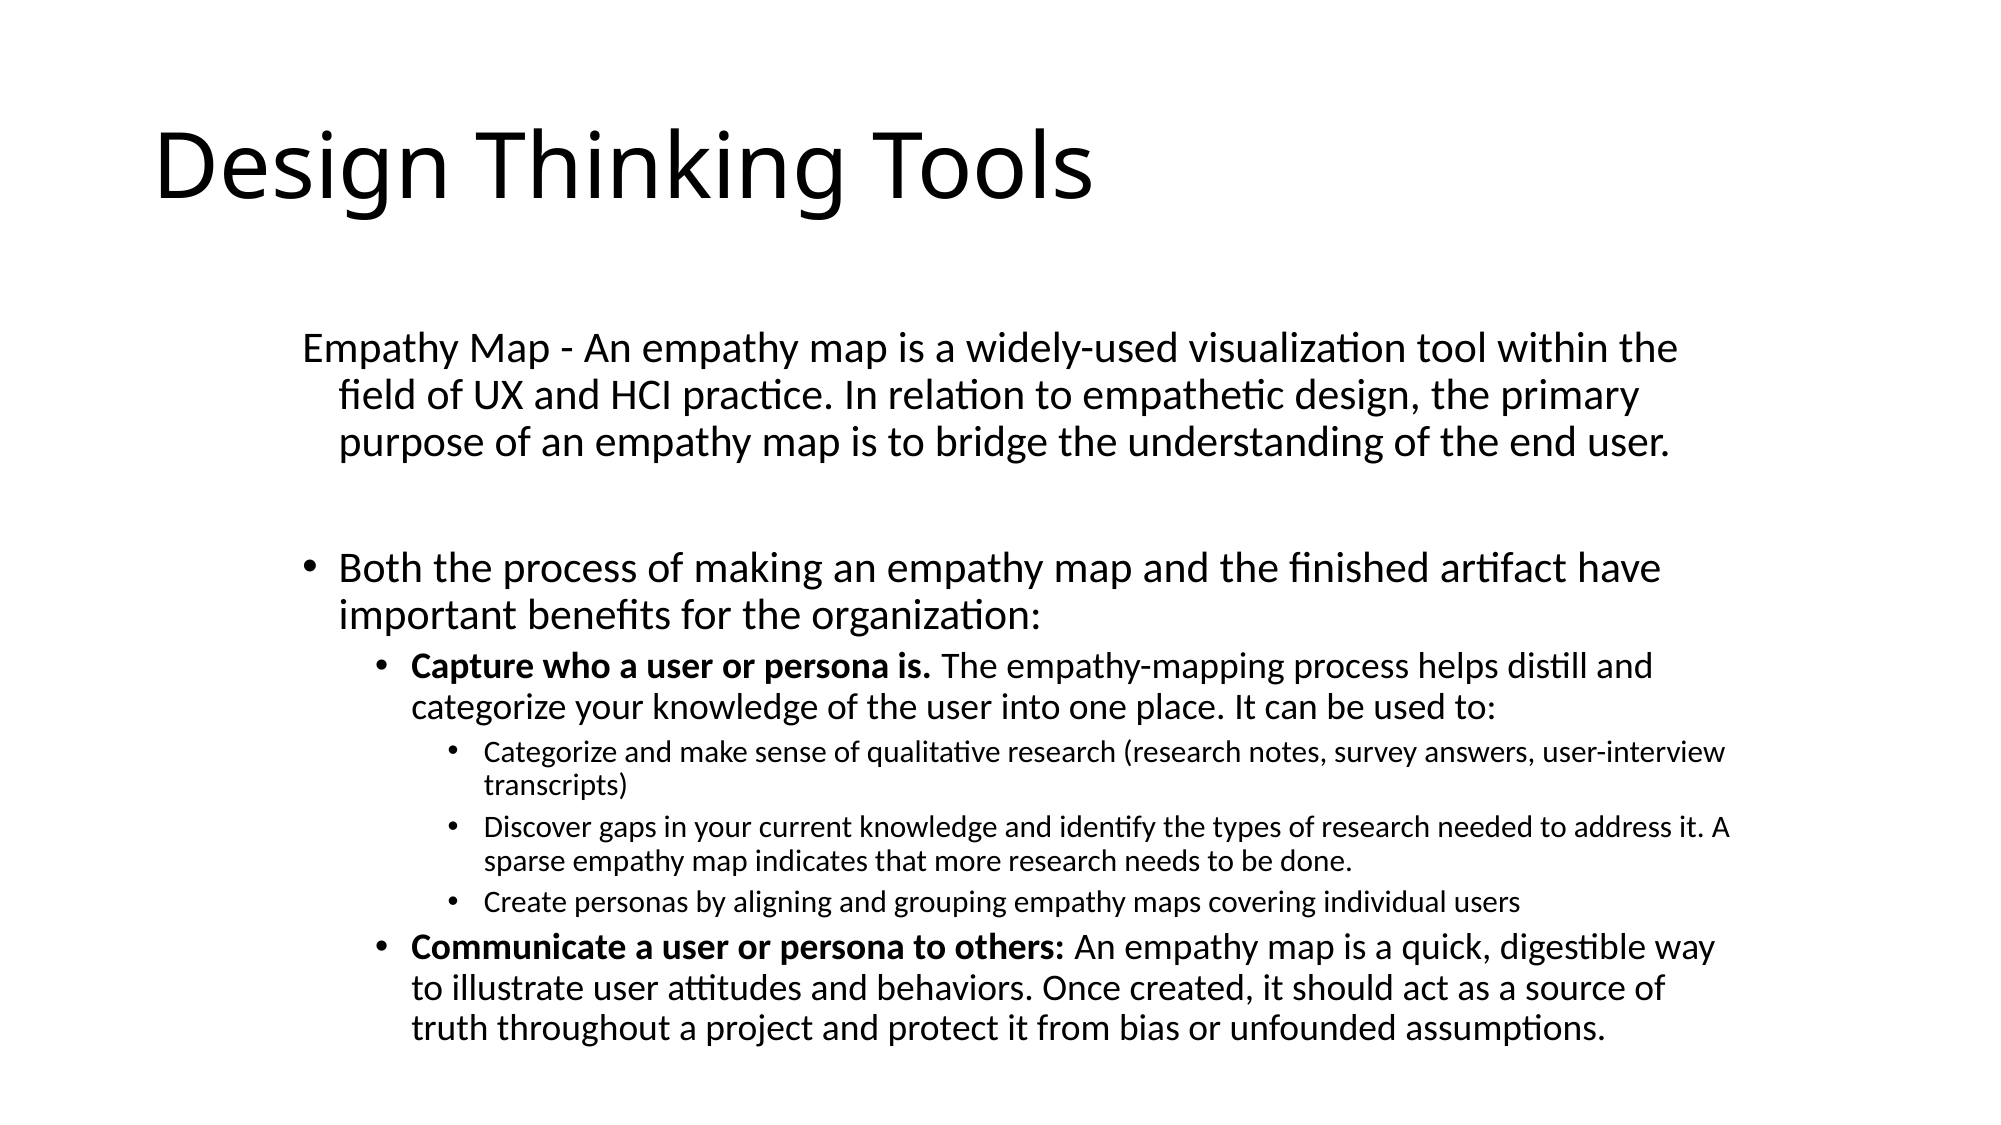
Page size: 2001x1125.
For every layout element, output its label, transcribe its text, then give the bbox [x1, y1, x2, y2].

title Design Thinking Tools [137, 59, 1863, 278]
list Empathy Map - An empathy map is a widely-used visualization tool within the field of UX and HCI practice. In relation to empathetic design, the primary purpose of an empathy map is to bridge the understanding of the end user. Both the process of making an empathy map and the finished artifact have important benefits for the organization: Capture who a user or persona is. The empathy-mapping process helps distill and categorize your knowledge of the user into one place. It can be used to: Categorize and make sense of qualitative research (research notes, survey answers, user-interview transcripts) Discover gaps in your current knowledge and identify the types of research needed to address it. A sparse empathy map indicates that more research needs to be done. Create personas by aligning and grouping empathy maps covering individual users Communicate a user or persona to others: An empathy map is a quick, digestible way to illustrate user attitudes and behaviors. Once created, it should act as a source of truth throughout a project and protect it from bias or unfounded assumptions. [287, 317, 1750, 1125]
